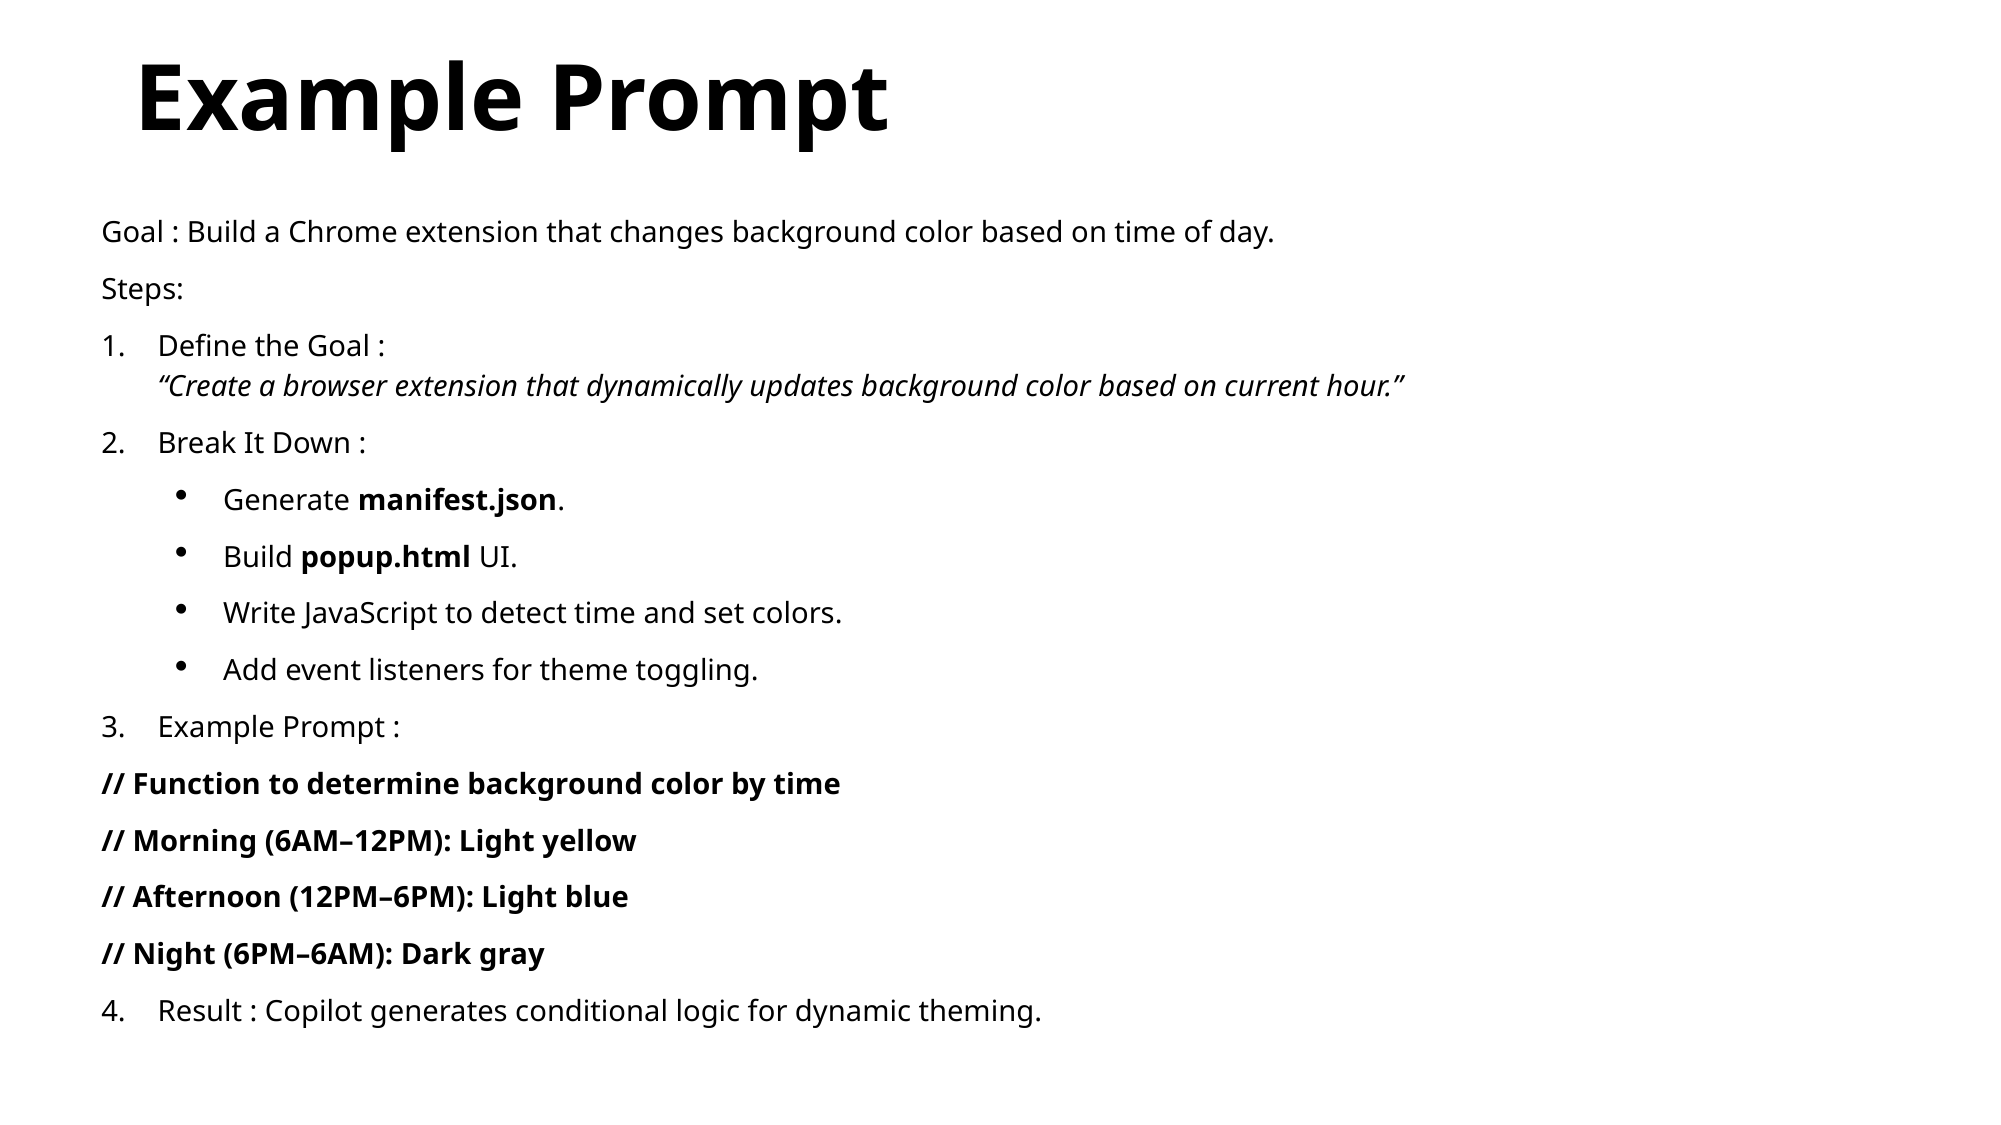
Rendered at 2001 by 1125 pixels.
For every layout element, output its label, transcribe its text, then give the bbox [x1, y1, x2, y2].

text_box Goal : Build a Chrome extension that changes background color based on time of day. Steps: Define the Goal : “Create a browser extension that dynamically updates background color based on current hour.” Break It Down : Generate manifest.json. Build popup.html UI. Write JavaScript to detect time and set colors. Add event listeners for theme toggling. Example Prompt : // Function to determine background color by time // Morning (6AM–12PM): Light yellow // Afternoon (12PM–6PM): Light blue // Night (6PM–6AM): Dark gray Result : Copilot generates conditional logic for dynamic theming. [86, 201, 1535, 1035]
title Example Prompt [119, 21, 1845, 181]
